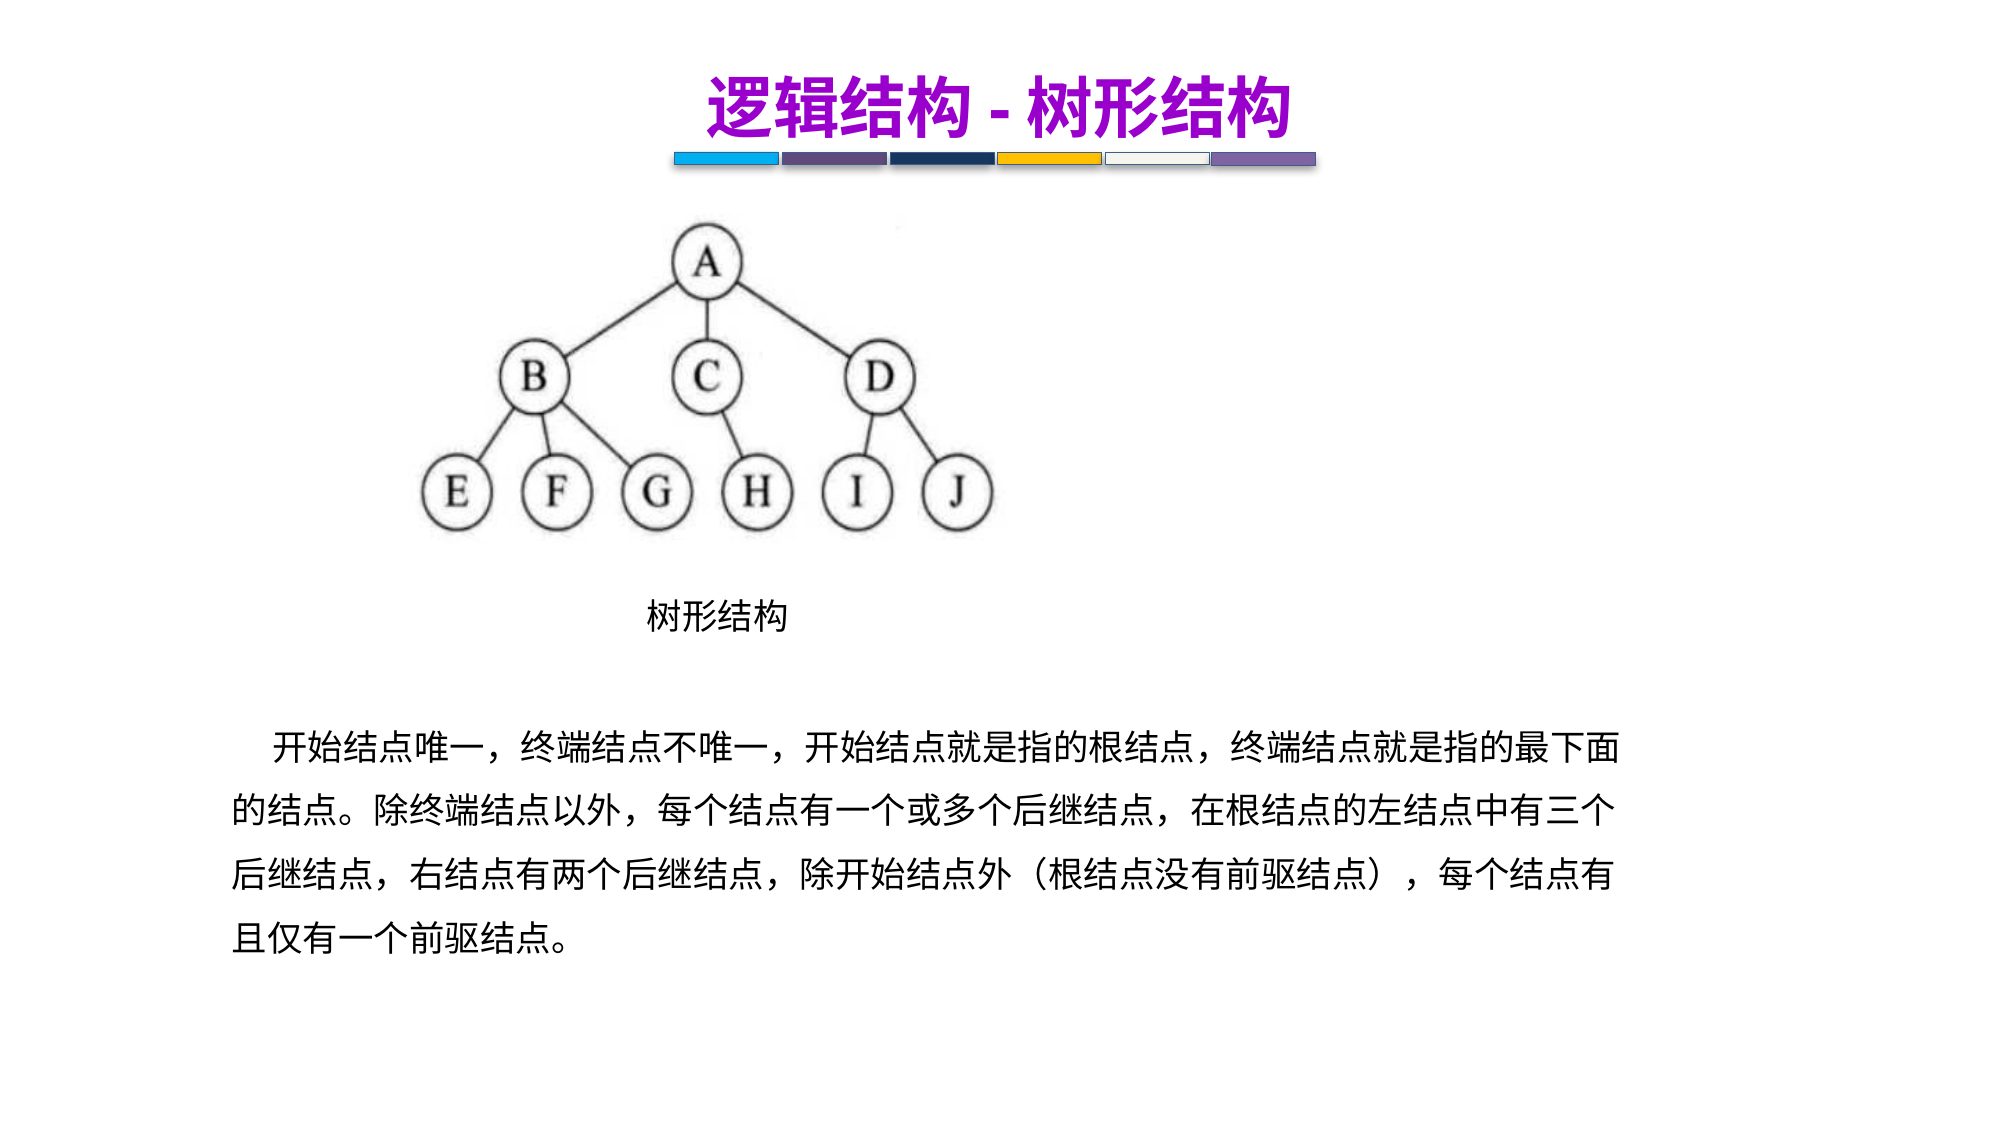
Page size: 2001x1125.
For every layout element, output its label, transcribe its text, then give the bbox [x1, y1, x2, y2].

text_box 树形结构 [632, 565, 876, 645]
text_box [672, 150, 780, 166]
text_box 开始结点唯一，终端结点不唯一，开始结点就是指的根结点，终端结点就是指的最下面的结点。除终端结点以外，每个结点有一个或多个后继结点，在根结点的左结点中有三个后继结点，右结点有两个后继结点，除开始结点外（根结点没有前驱结点），每个结点有且仅有一个前驱结点。 [217, 696, 1638, 966]
text_box 逻辑结构-树形结构 [0, 18, 2000, 153]
text_box [995, 150, 1103, 166]
picture [403, 206, 1012, 545]
text_box [1103, 150, 1211, 167]
text_box [1209, 151, 1318, 167]
text_box [888, 150, 995, 167]
text_box [780, 150, 888, 166]
